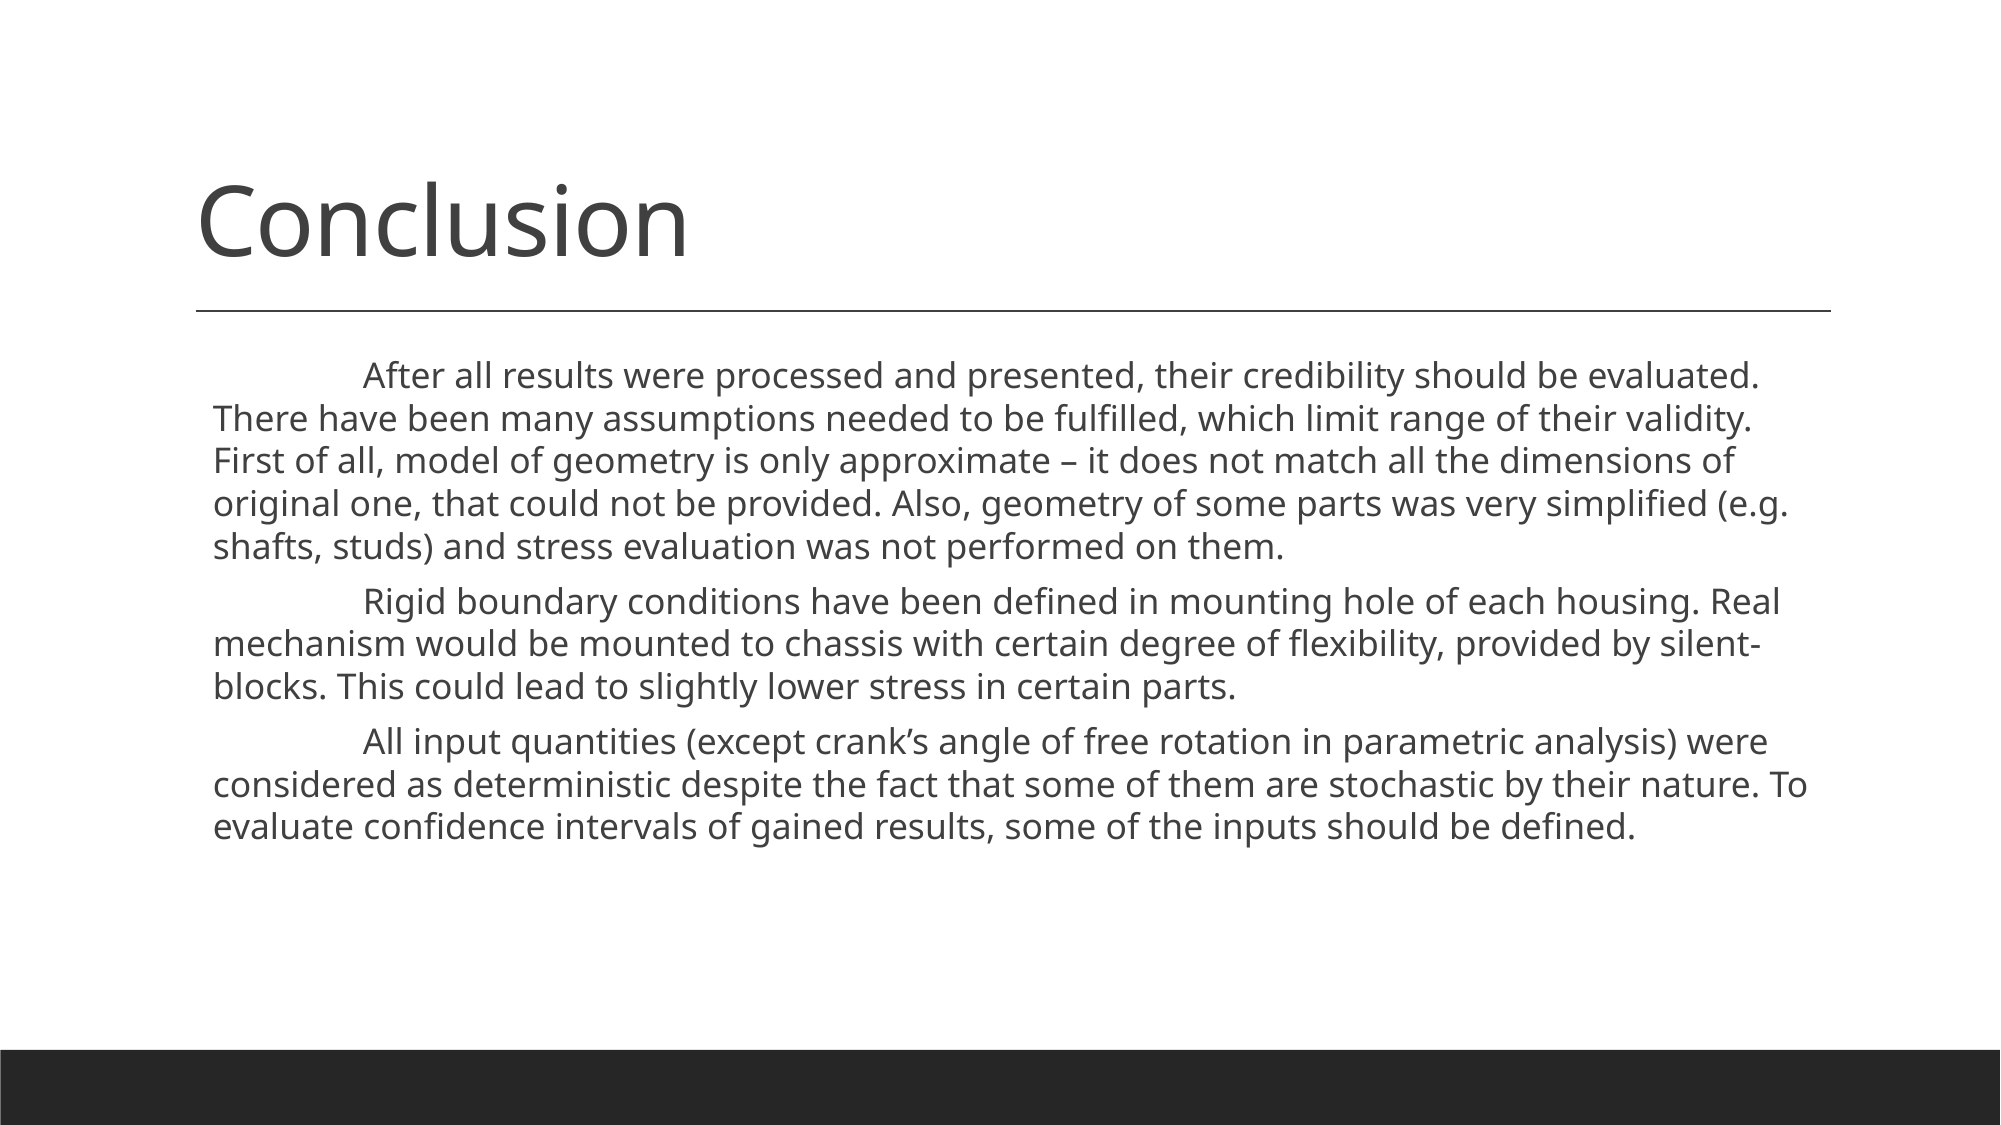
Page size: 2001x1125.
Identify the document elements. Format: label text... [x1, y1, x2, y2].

title Conclusion [180, 47, 1830, 285]
list After all results were processed and presented, their credibility should be evaluated. There have been many assumptions needed to be fulfilled, which limit range of their validity. First of all, model of geometry is only approximate – it does not match all the dimensions of original one, that could not be provided. Also, geometry of some parts was very simplified (e.g. shafts, studs) and stress evaluation was not performed on them. Rigid boundary conditions have been defined in mounting hole of each housing. Real mechanism would be mounted to chassis with certain degree of flexibility, provided by silent-blocks. This could lead to slightly lower stress in certain parts. All input quantities (except crank’s angle of free rotation in parametric analysis) were considered as deterministic despite the fact that some of them are stochastic by their nature. To evaluate confidence intervals of gained results, some of the inputs should be defined. [180, 345, 1830, 963]
